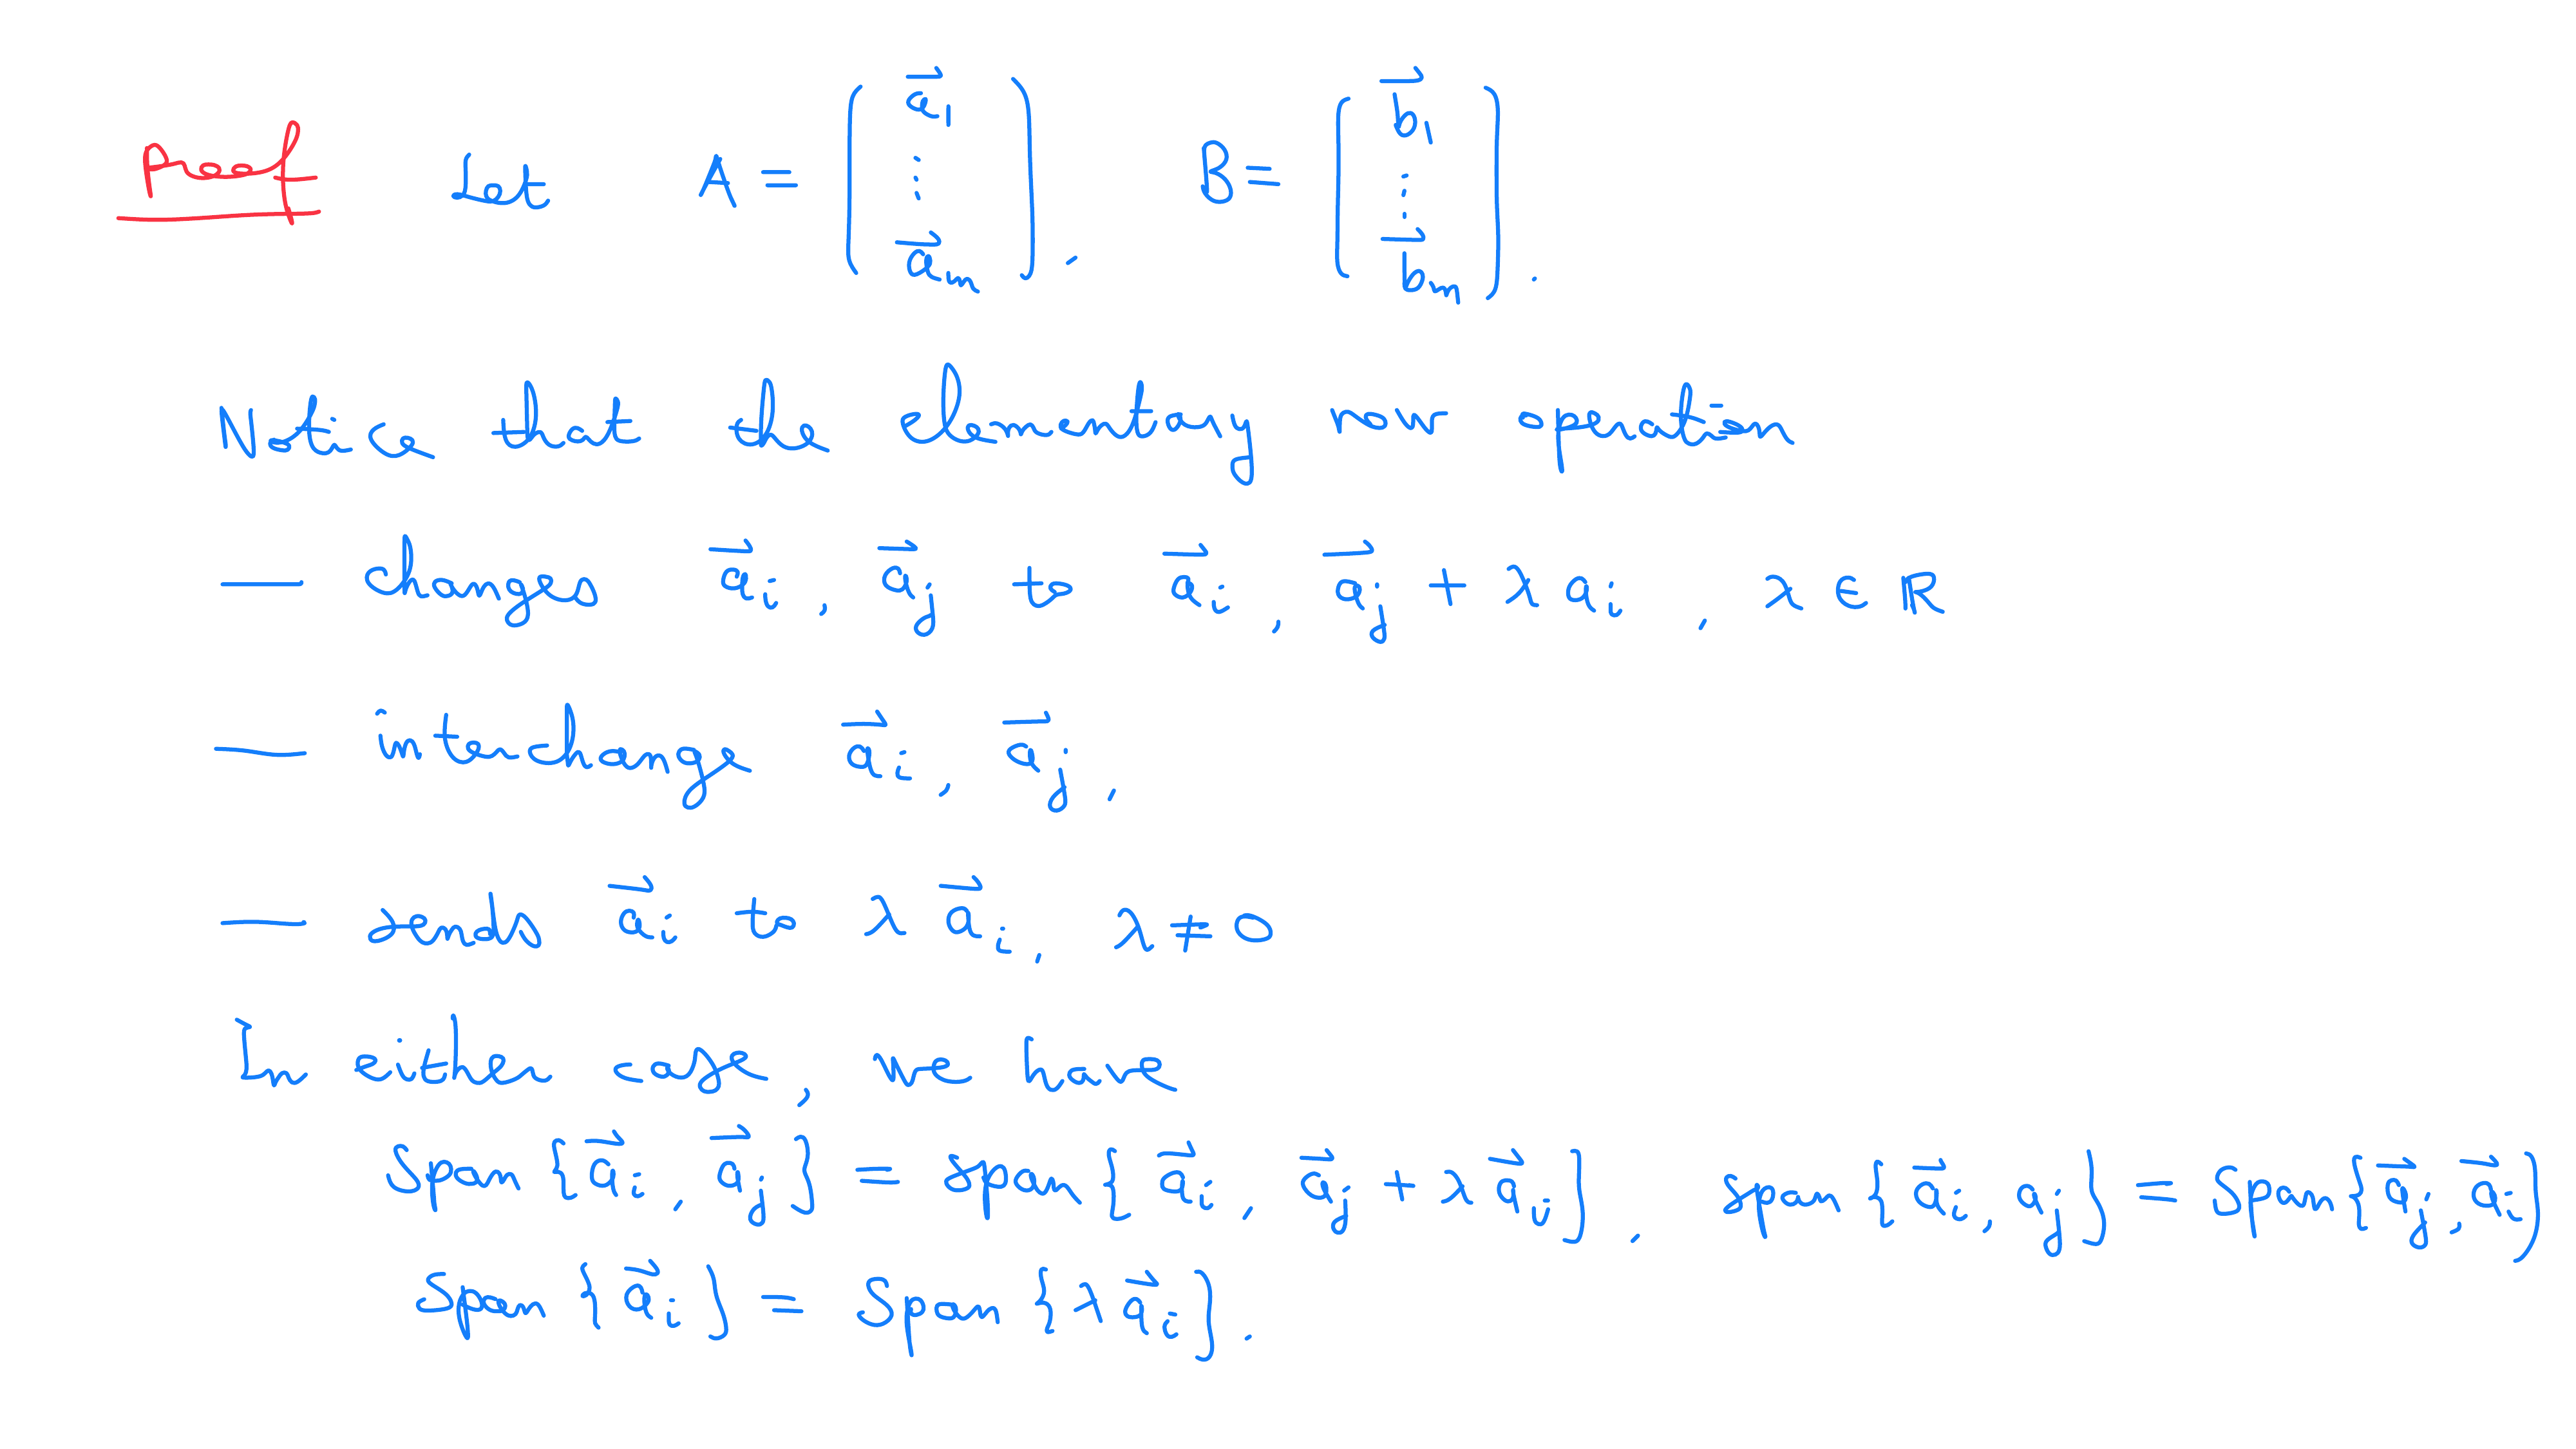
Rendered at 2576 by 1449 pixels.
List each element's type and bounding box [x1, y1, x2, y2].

text_box [118, 68, 2539, 1360]
